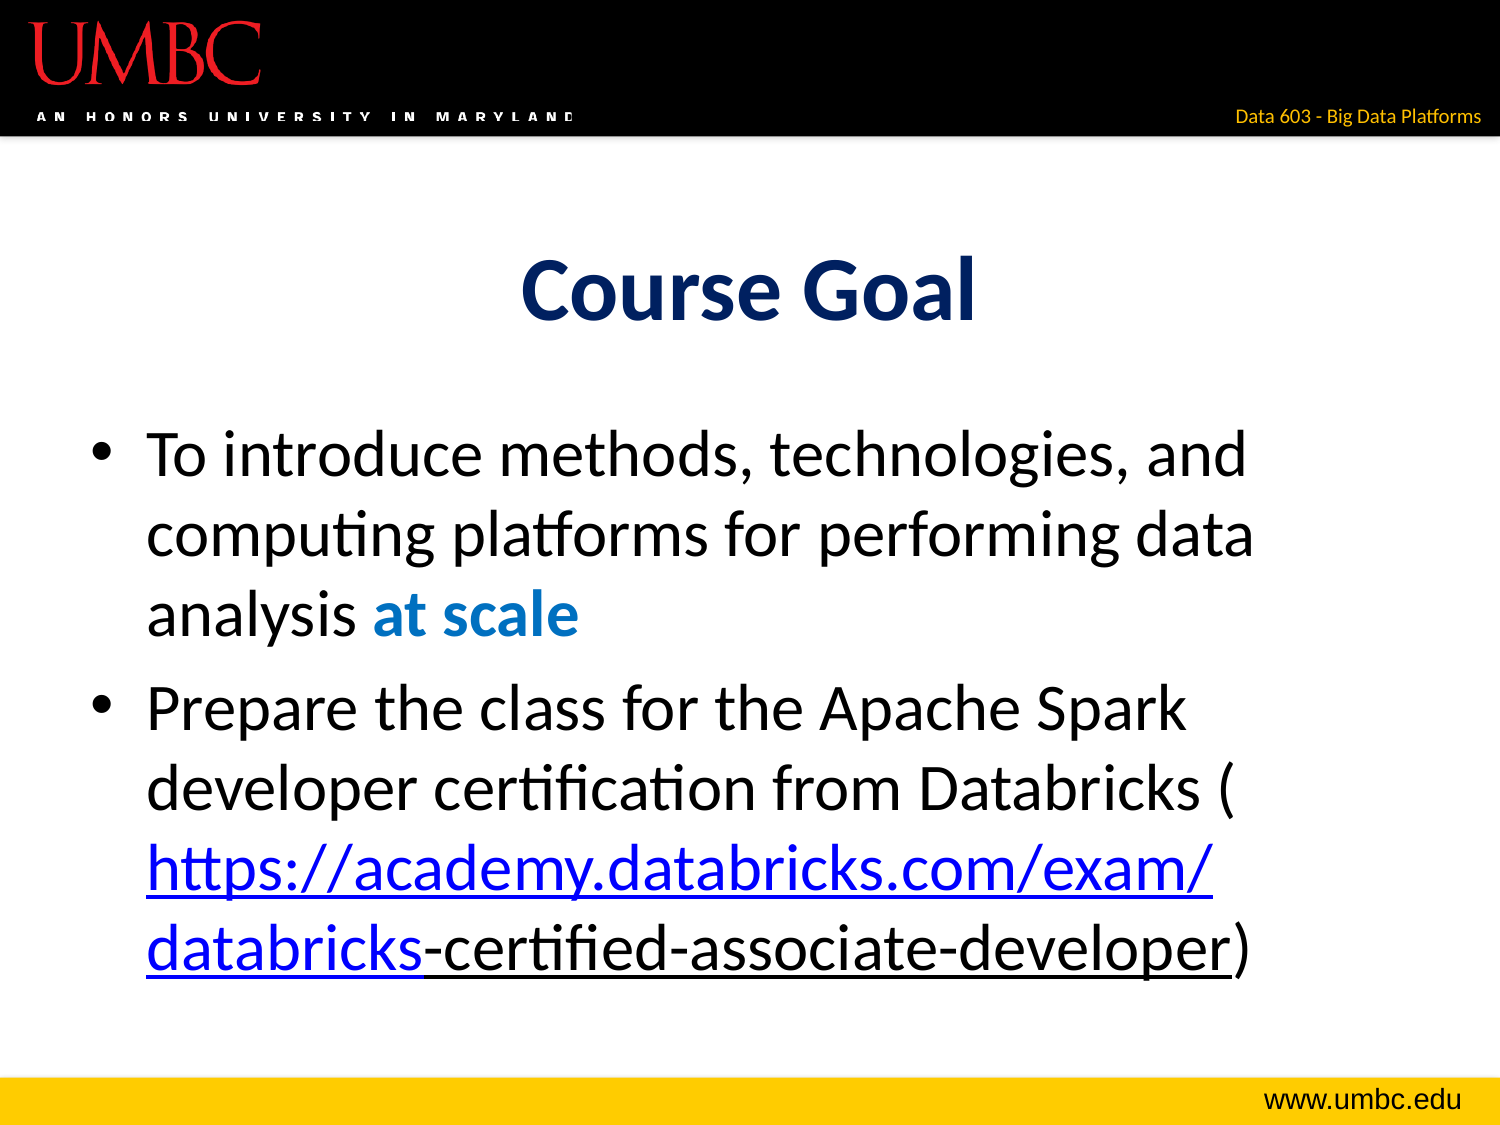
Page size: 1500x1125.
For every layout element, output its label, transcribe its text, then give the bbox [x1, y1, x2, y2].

list To introduce methods, technologies, and computing platforms for performing data analysis at scale Prepare the class for the Apache Spark developer certification from Databricks (https://academy.databricks.com/exam/databricks-certified-associate-developer) [75, 402, 1425, 1005]
title Course Goal [75, 190, 1425, 378]
